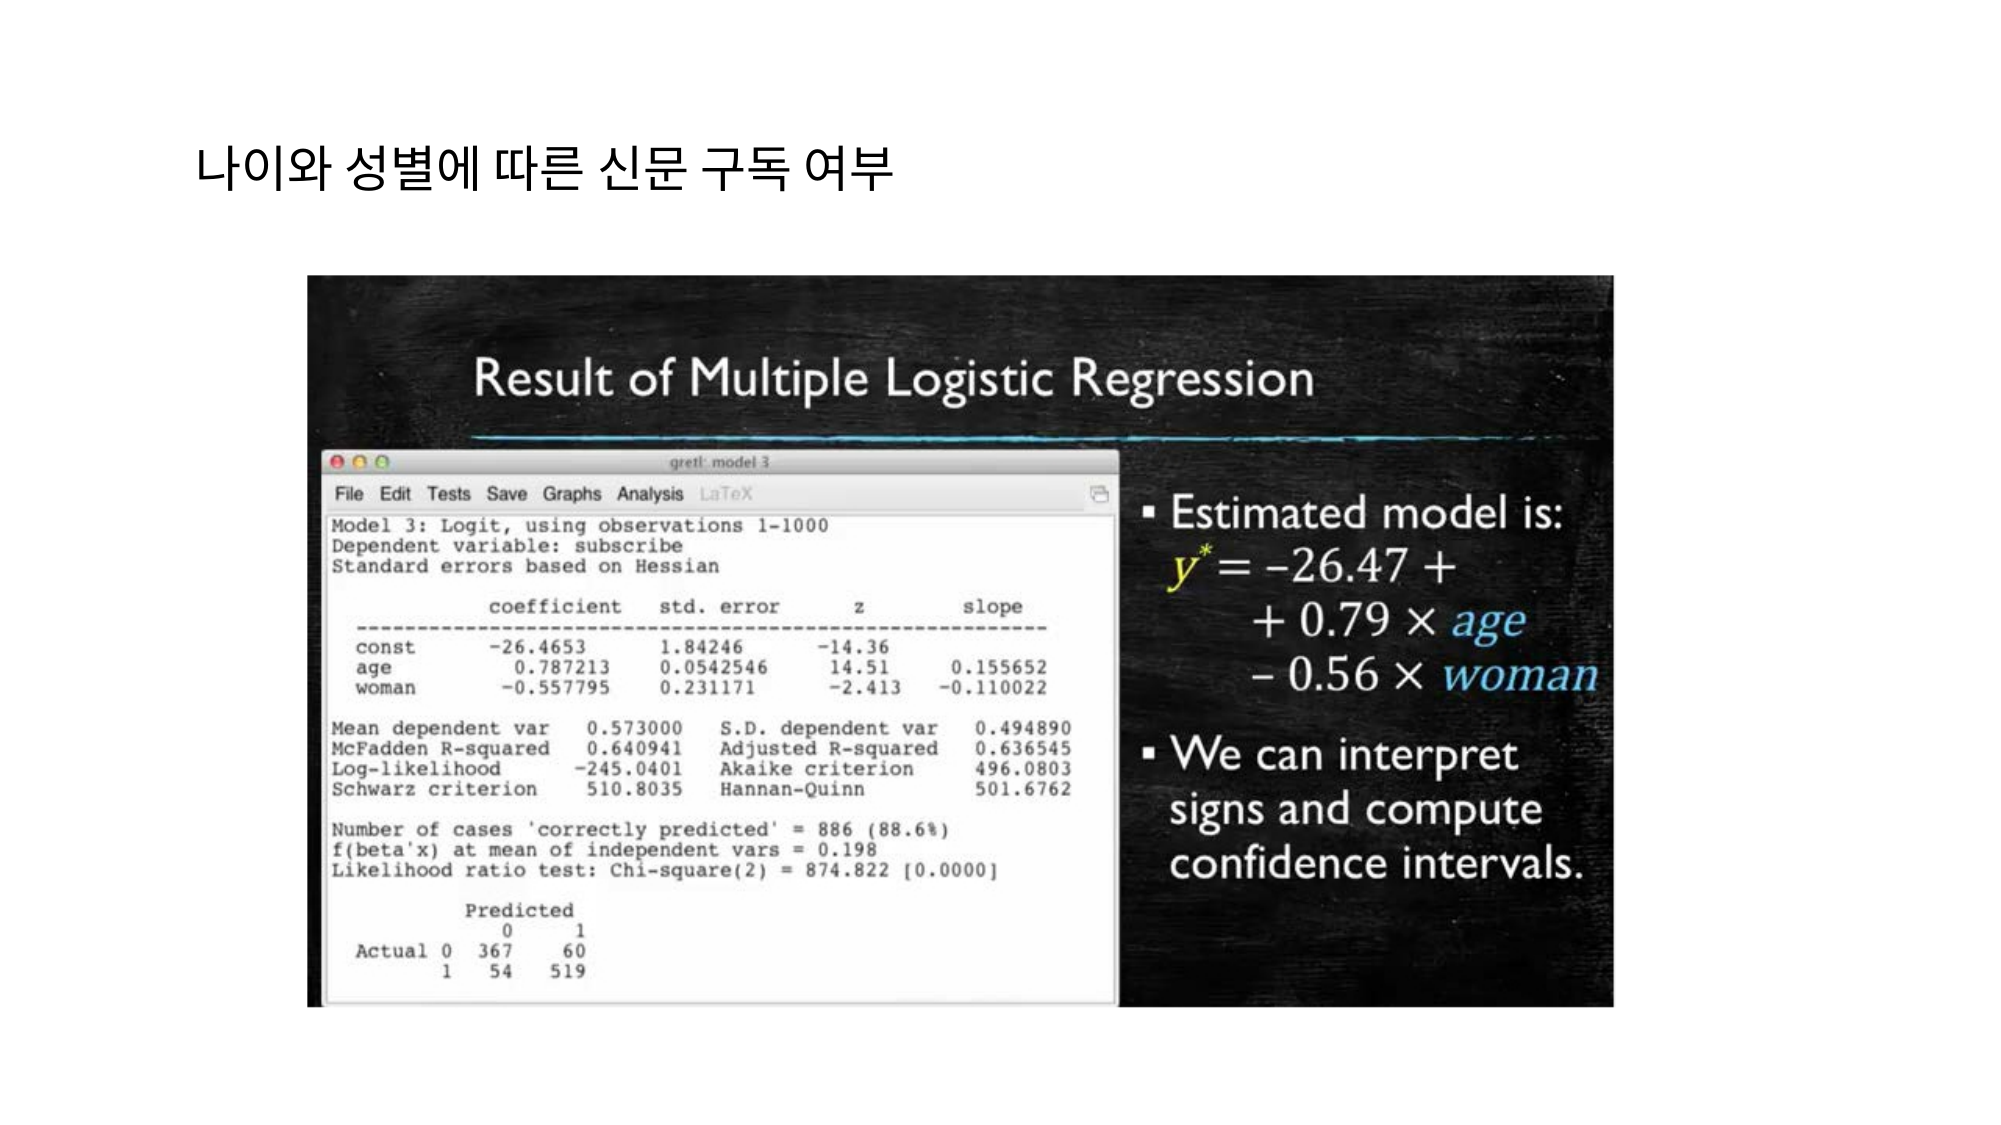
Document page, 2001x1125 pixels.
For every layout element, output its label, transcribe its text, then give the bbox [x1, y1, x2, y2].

text_box 나이와 성별에 따른 신문 구독 여부 [195, 139, 897, 206]
picture [305, 274, 1617, 1009]
